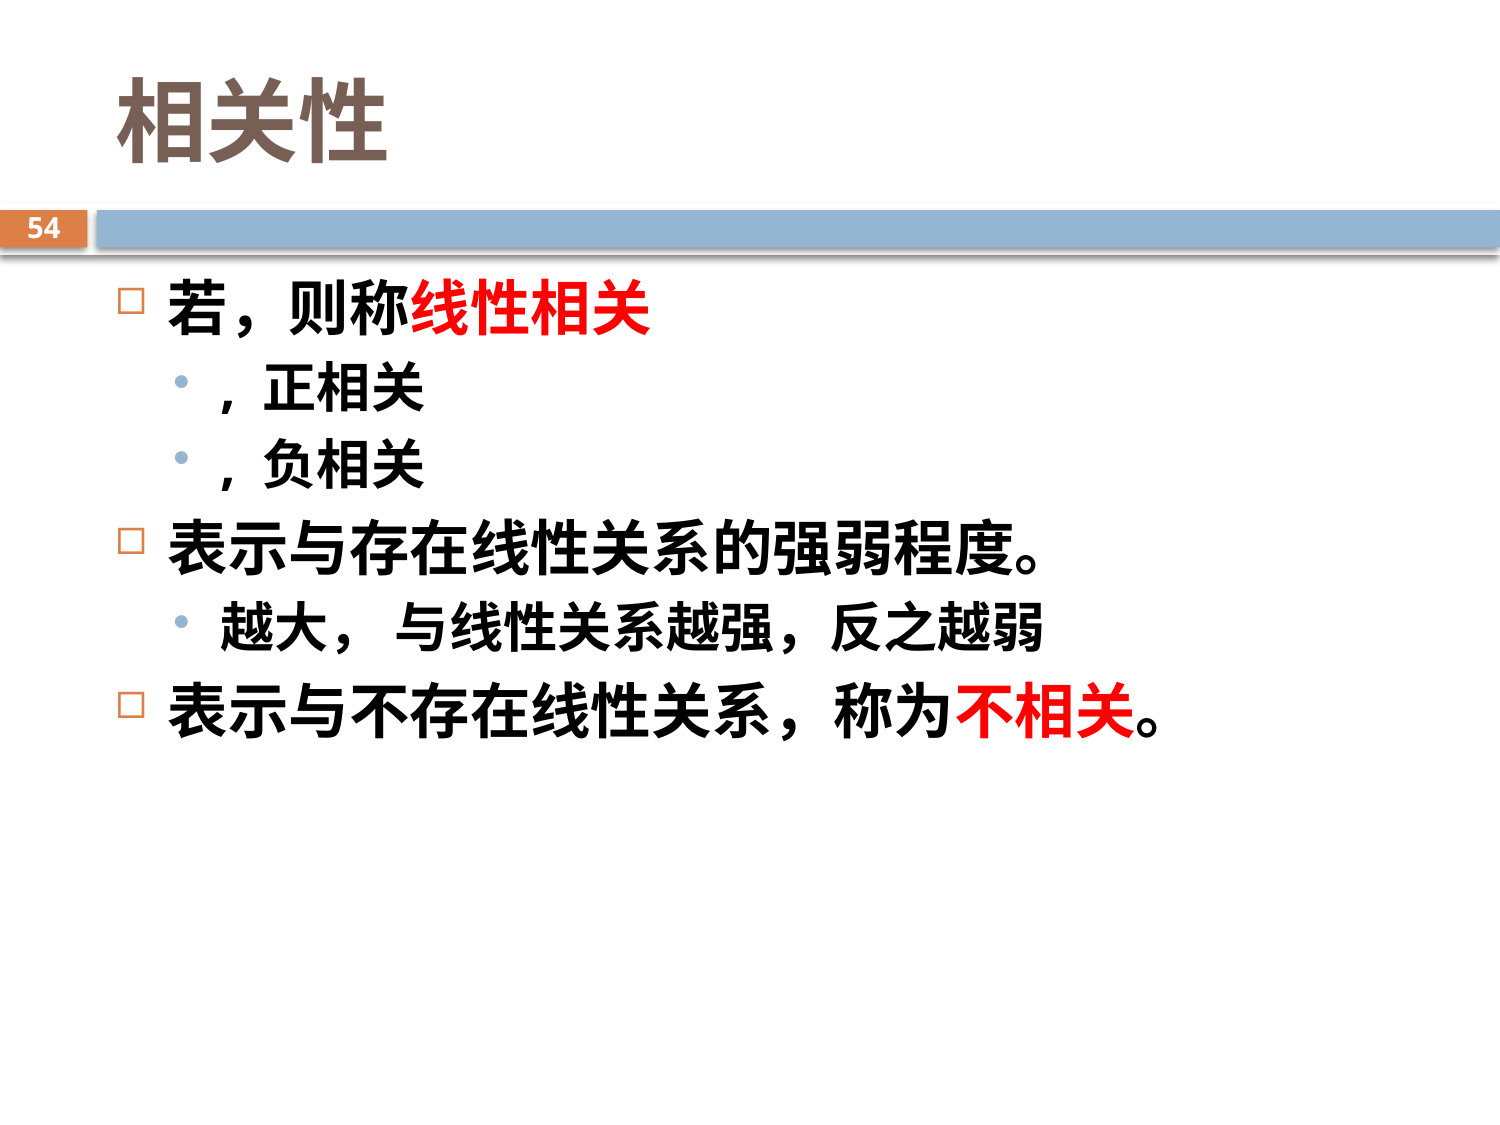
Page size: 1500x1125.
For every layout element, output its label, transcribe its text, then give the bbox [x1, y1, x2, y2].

title 相关性 [100, 37, 1438, 200]
slide_number 54 [0, 208, 88, 249]
